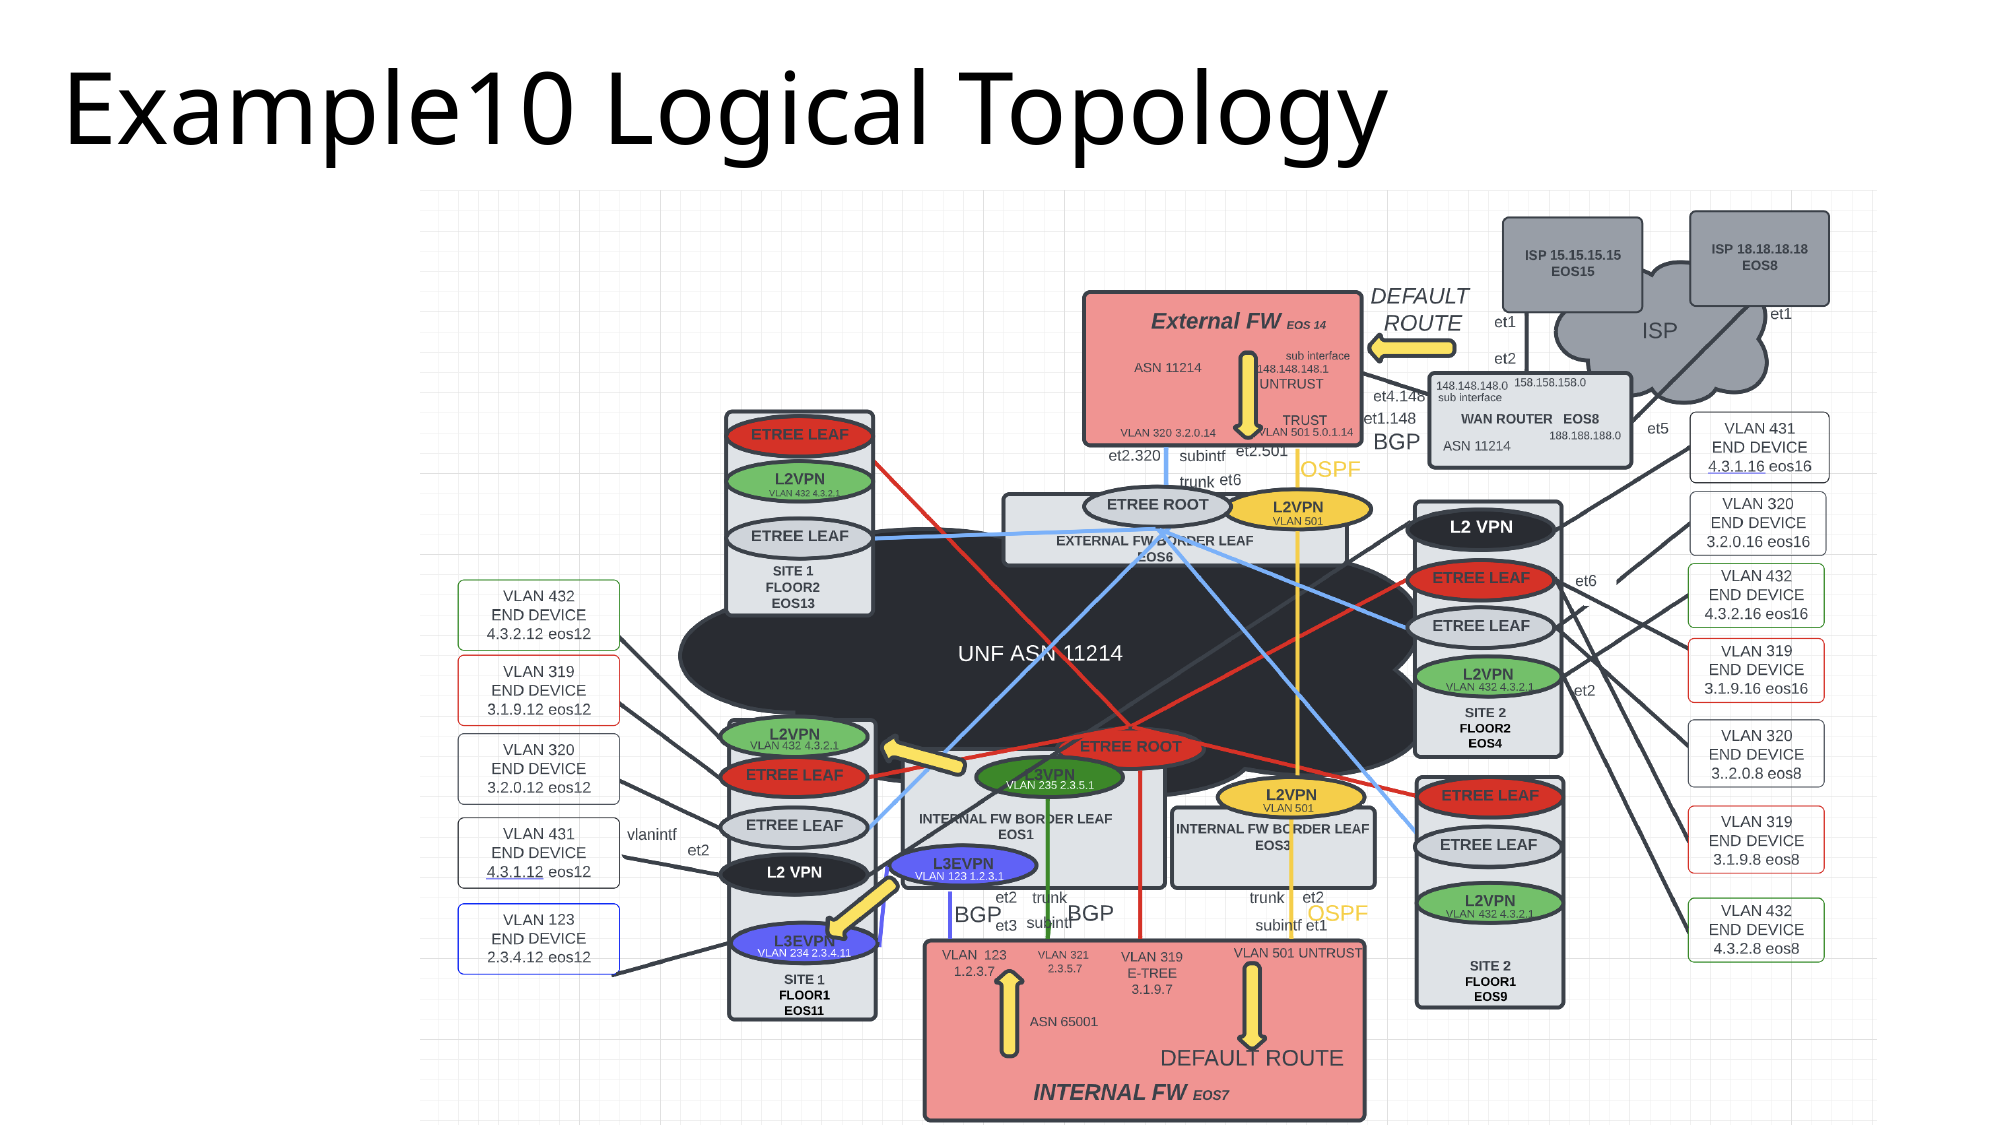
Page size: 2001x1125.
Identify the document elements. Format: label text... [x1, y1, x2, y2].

picture [420, 190, 1877, 1125]
text_box Example10 Logical Topology [46, 37, 1932, 173]
